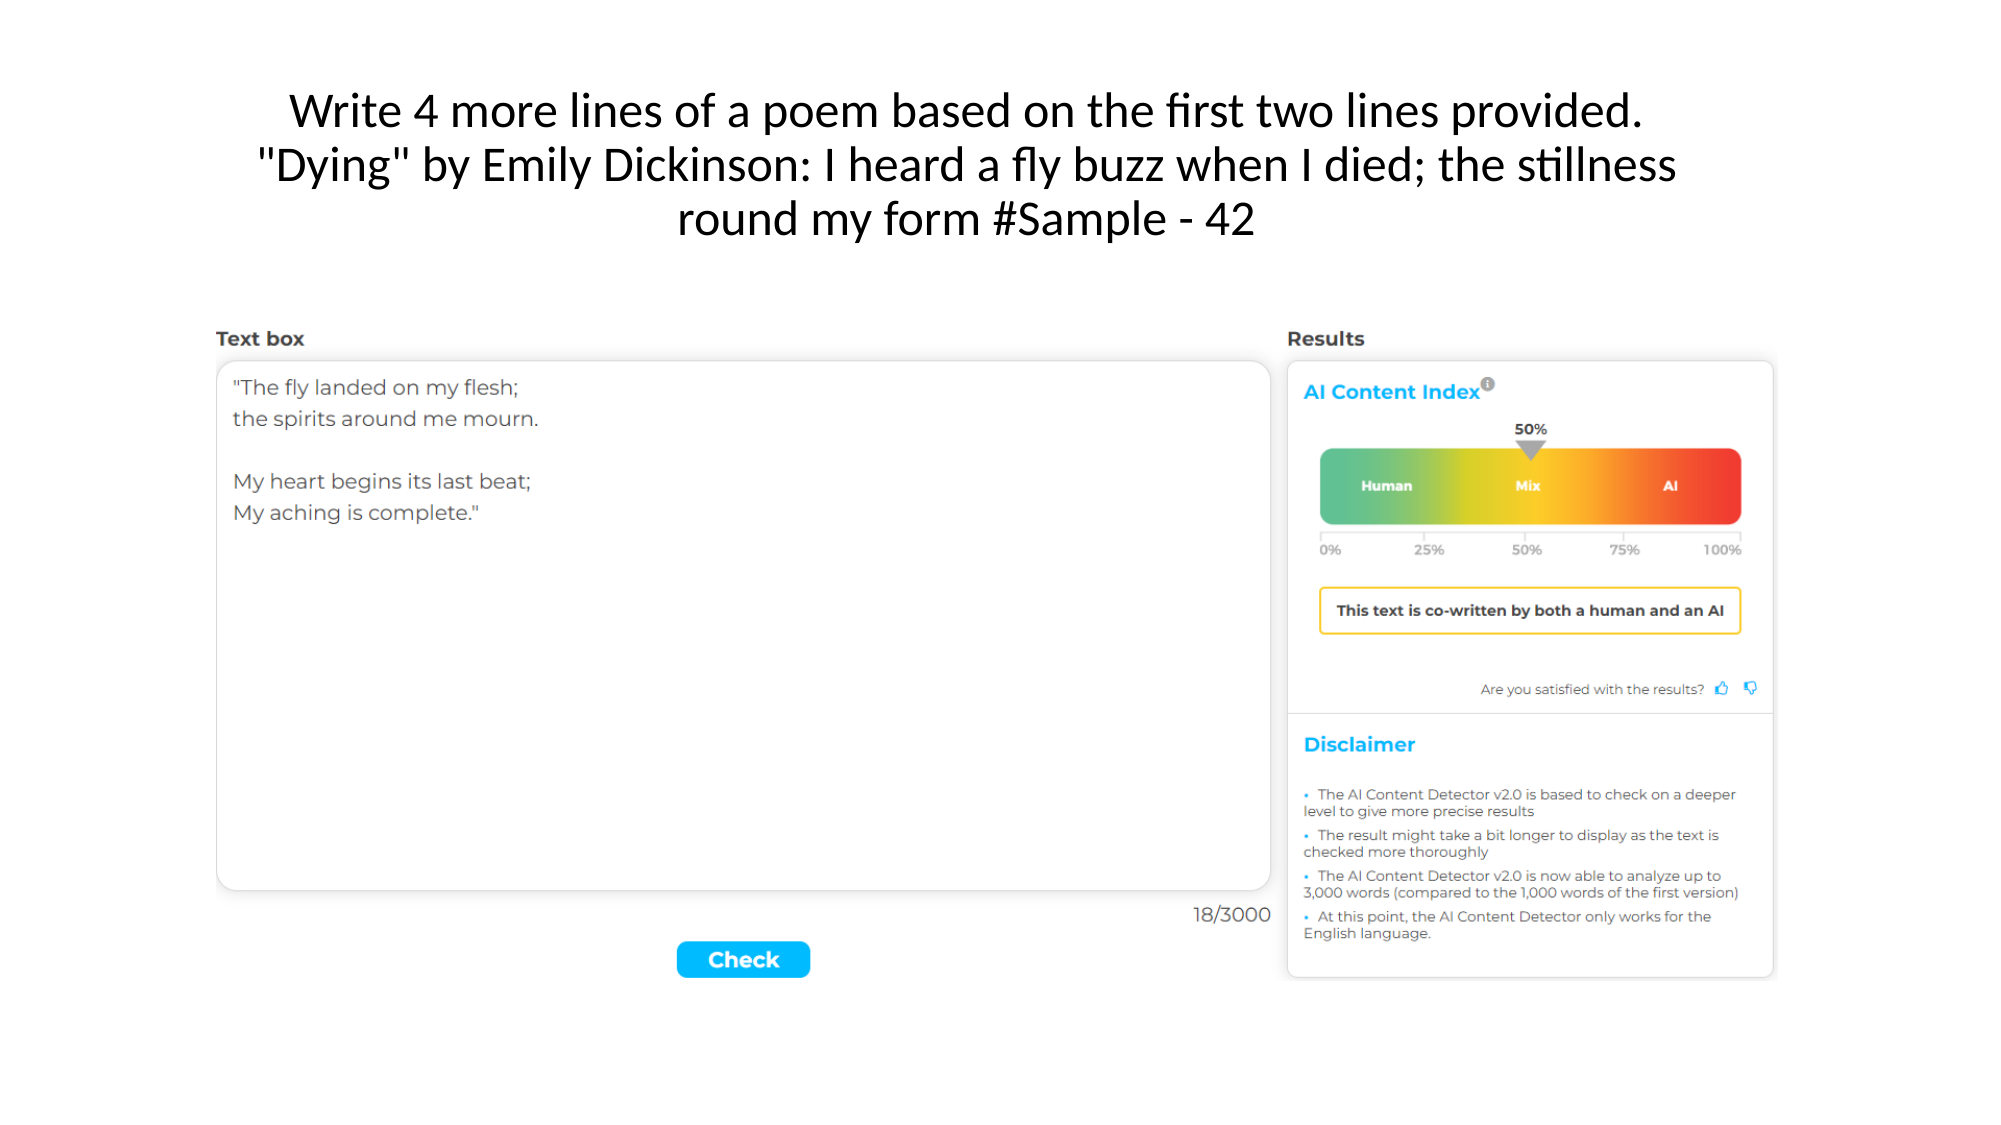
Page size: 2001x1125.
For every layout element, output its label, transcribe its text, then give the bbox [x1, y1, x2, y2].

picture [216, 329, 1778, 981]
subtitle Write 4 more lines of a poem based on the first two lines provided. "Dying" by Emily Dickinson: I heard a fly buzz when I died; the stillness round my form #Sample - 42 [216, 76, 1717, 267]
